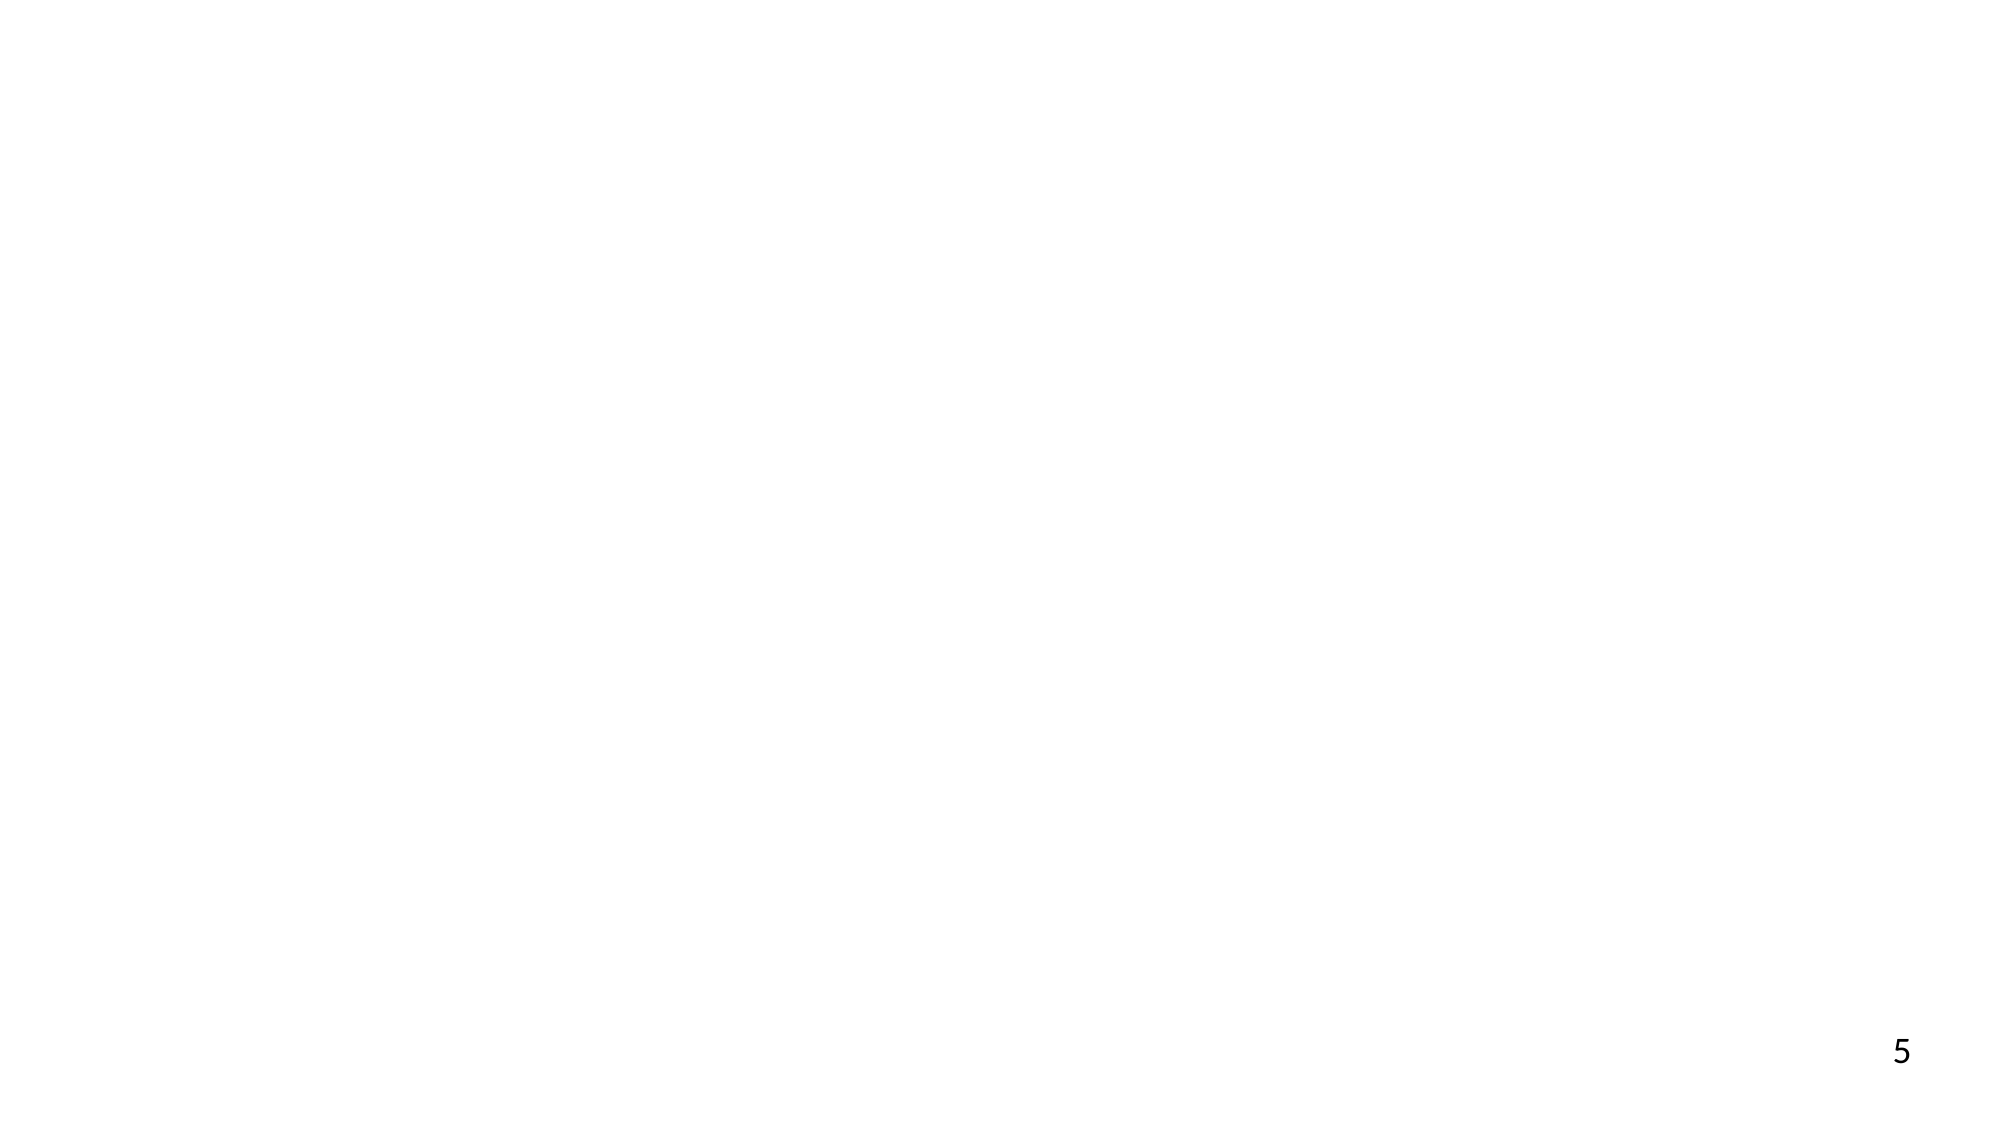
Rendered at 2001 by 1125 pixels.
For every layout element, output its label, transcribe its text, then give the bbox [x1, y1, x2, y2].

text_box 5 [1804, 1018, 2000, 1124]
